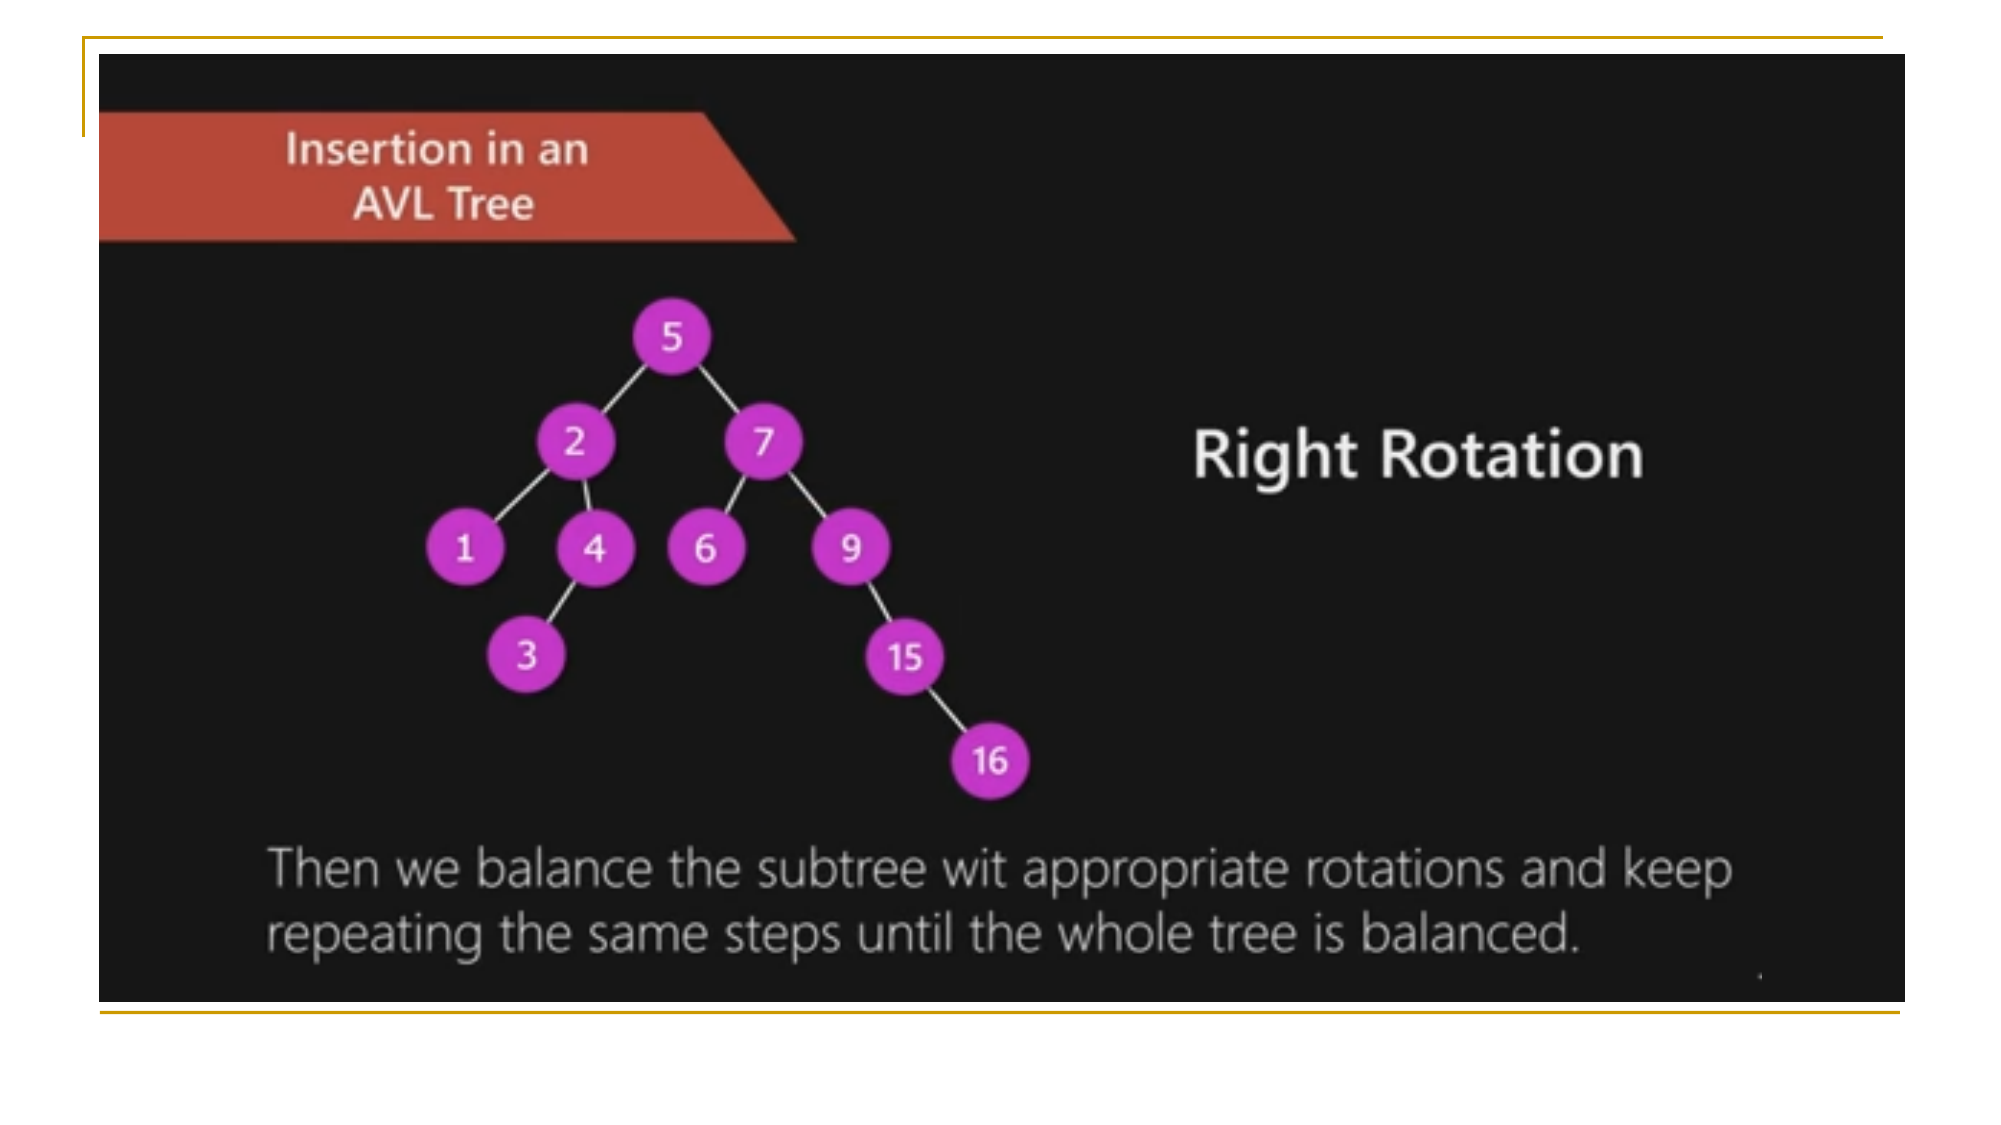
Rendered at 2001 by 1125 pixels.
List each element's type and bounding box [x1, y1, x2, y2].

picture [99, 54, 1905, 1002]
